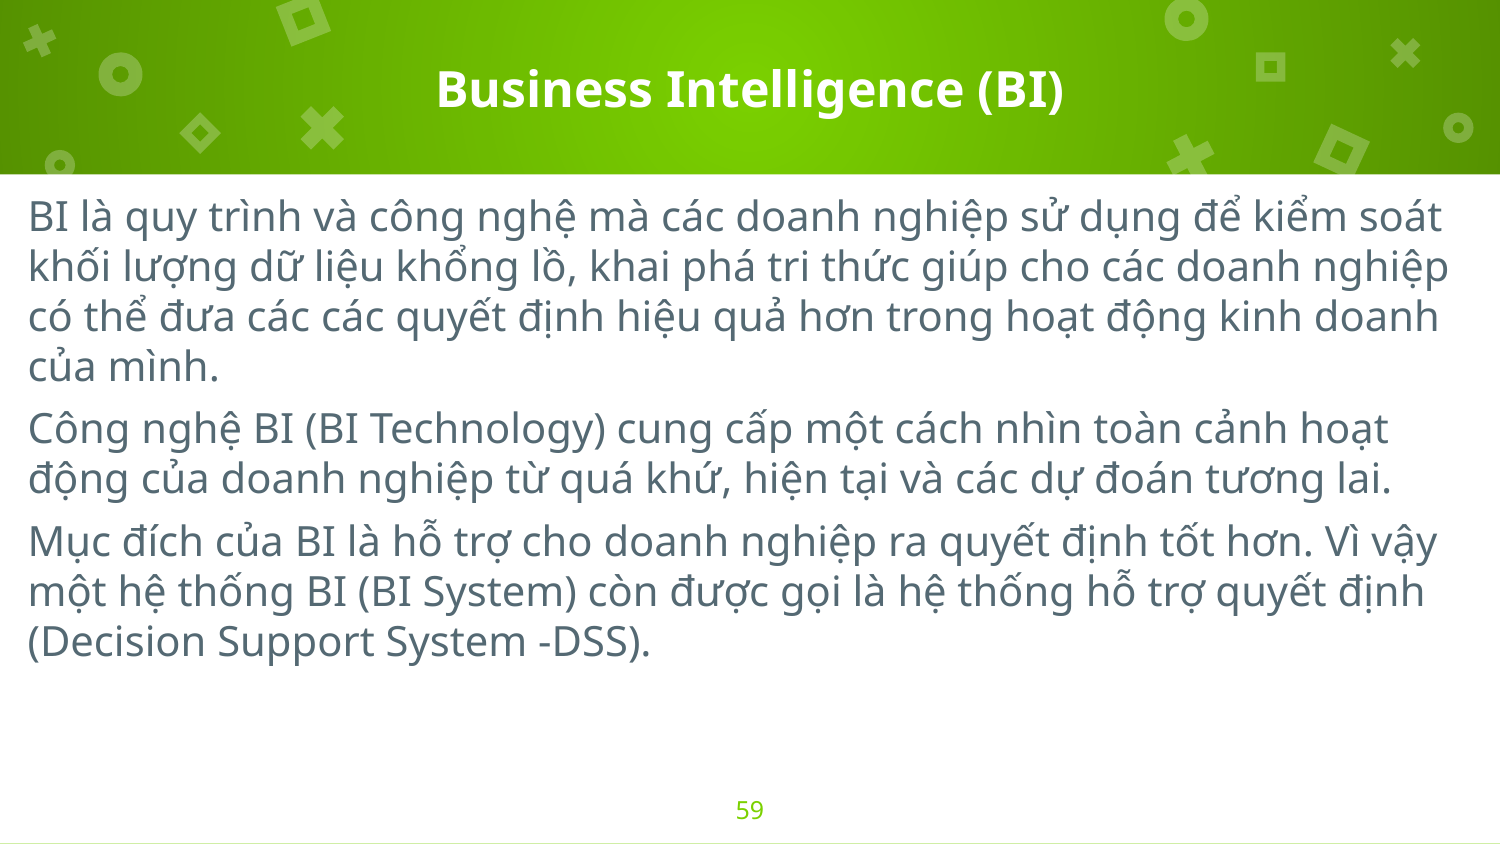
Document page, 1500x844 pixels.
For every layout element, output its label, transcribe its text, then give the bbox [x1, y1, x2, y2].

title Business Intelligence (BI) [75, 0, 1425, 174]
list BI là quy trình và công nghệ mà các doanh nghiệp sử dụng để kiểm soát khối lượng dữ liệu khổng lồ, khai phá tri thức giúp cho các doanh nghiệp có thể đưa các các quyết định hiệu quả hơn trong hoạt động kinh doanh của mình. Công nghệ BI (BI Technology) cung cấp một cách nhìn toàn cảnh hoạt động của doanh nghiệp từ quá khứ, hiện tại và các dự đoán tương lai. Mục đích của BI là hỗ trợ cho doanh nghiệp ra quyết định tốt hơn. Vì vậy một hệ thống BI (BI System) còn được gọi là hệ thống hỗ trợ quyết định (Decision Support System -DSS). [0, 174, 1500, 844]
slide_number 59 [705, 779, 795, 844]
